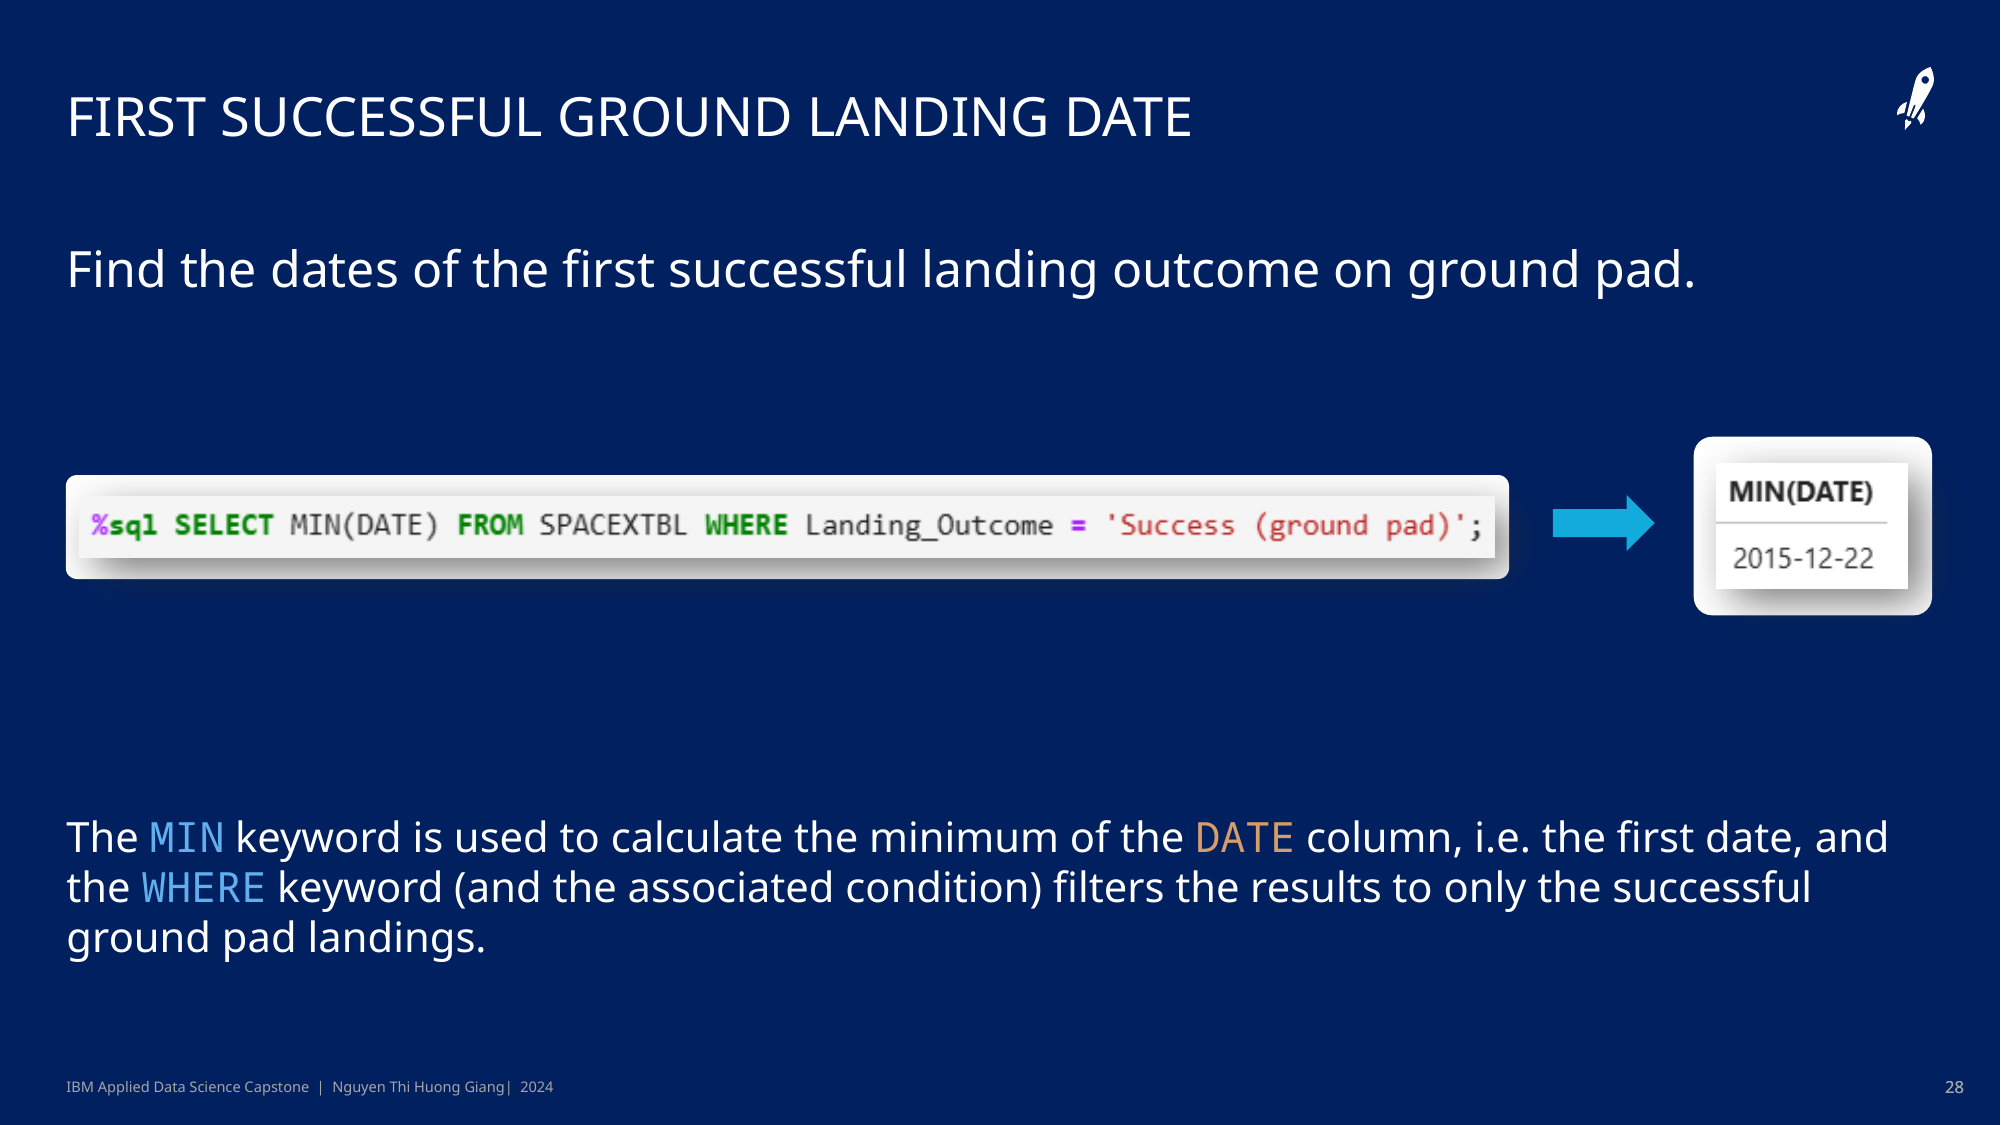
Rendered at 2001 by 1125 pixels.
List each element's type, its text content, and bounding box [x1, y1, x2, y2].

text_box [1551, 492, 1657, 554]
text_box [1693, 436, 1933, 616]
picture [1716, 463, 1908, 589]
picture [79, 496, 1495, 558]
text_box [65, 475, 1509, 519]
list Find the dates of the first successful landing outcome on ground pad. The MIN keyword is used to calculate the minimum of the DATE column, i.e. the first date, and the WHERE keyword (and the associated condition) filters the results to only the successful ground pad landings. [66, 237, 1938, 1050]
title FIRST SUCCESSFUL GROUND LANDING DATE [66, 30, 1863, 149]
